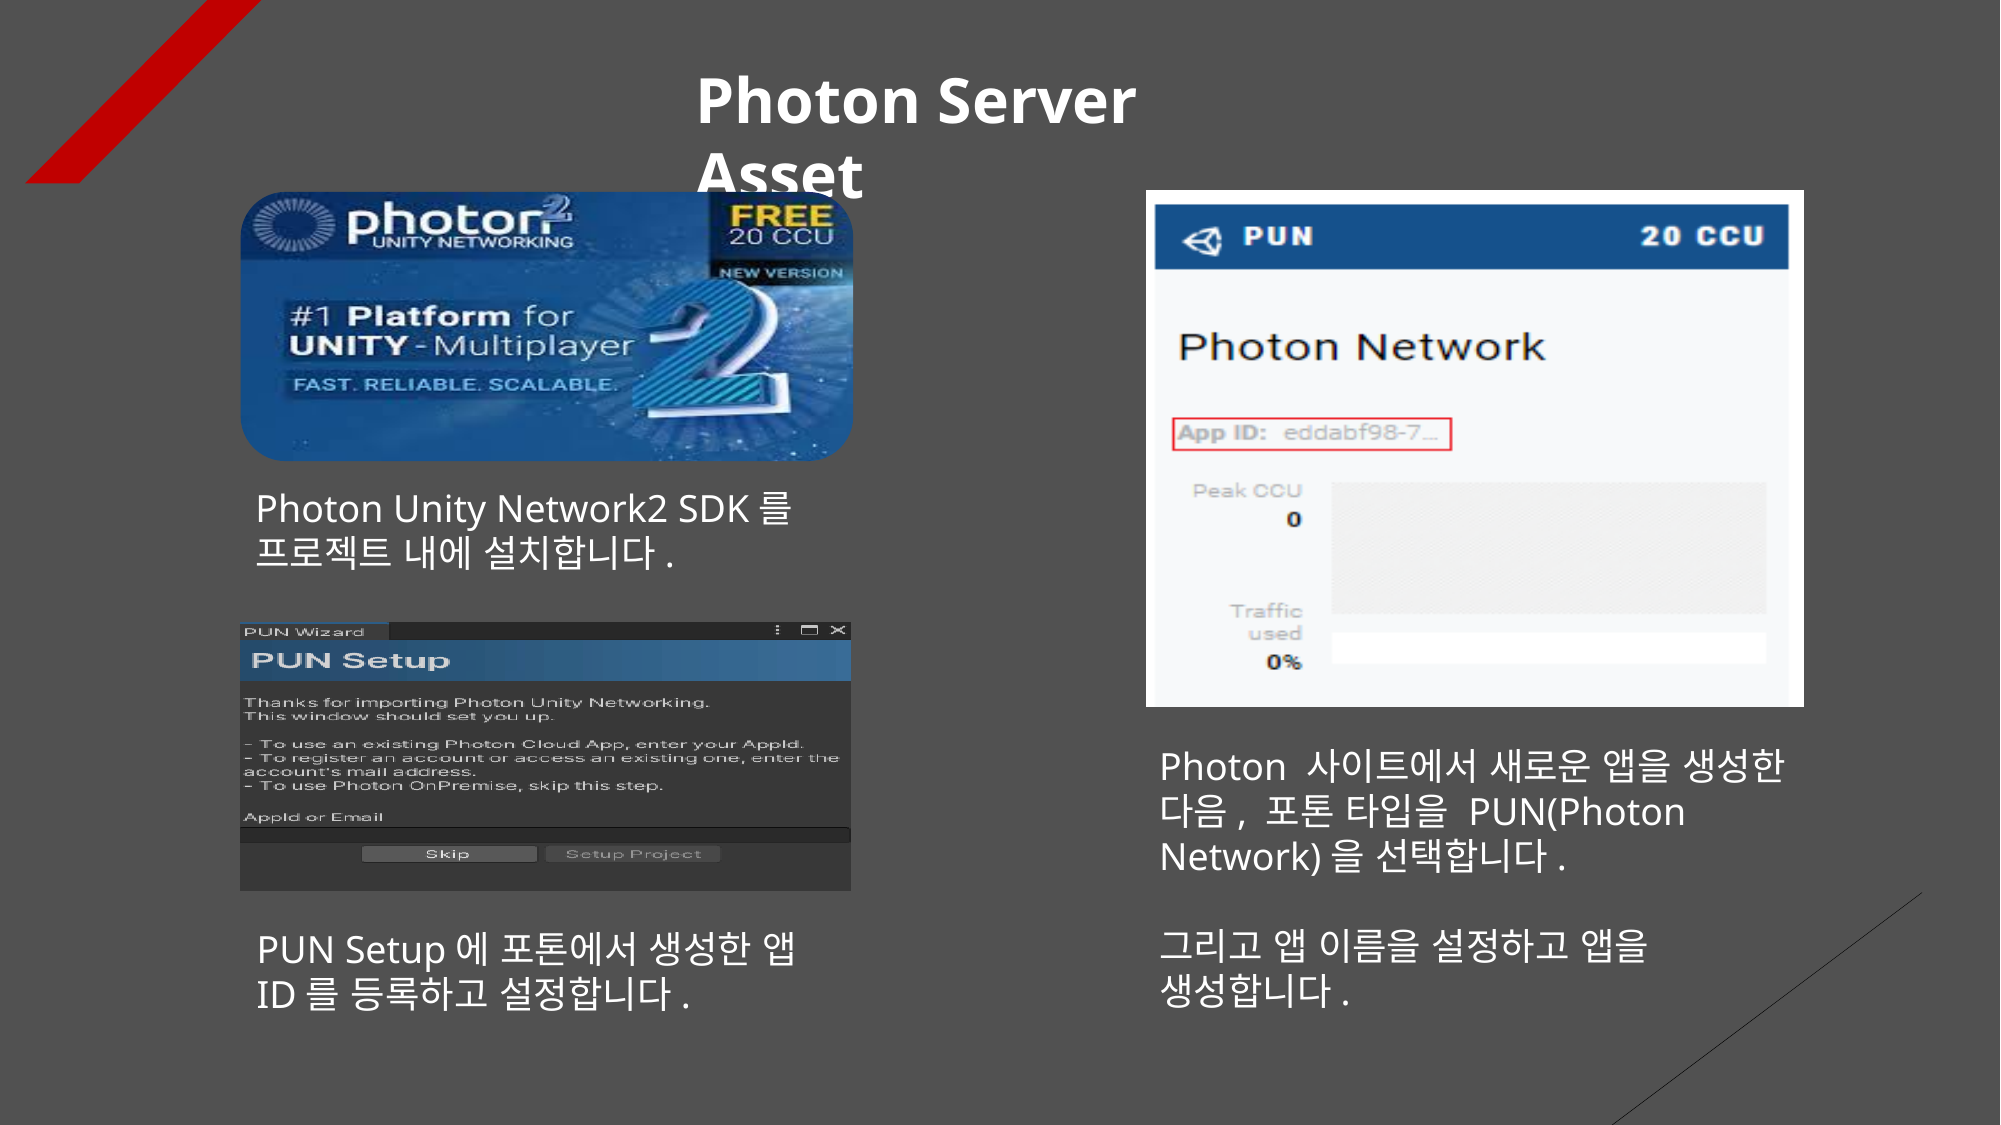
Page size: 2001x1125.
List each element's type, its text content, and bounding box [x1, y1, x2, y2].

text_box Photon Unity Network2 SDK를 프로젝트 내에 설치합니다. [240, 477, 854, 583]
text_box Photon Server Asset [681, 53, 1321, 219]
picture [1146, 190, 1804, 707]
picture [240, 622, 851, 891]
text_box Photon 사이트에서 새로운 앱을 생성한 다음, 포톤 타입을 PUN(Photon Network)을 선택합니다. 그리고 앱 이름을 설정하고 앱을 생성합니다. [1144, 735, 1803, 1021]
text_box PUN Setup에 포톤에서 생성한 앱 ID를 등록하고 설정합니다. [241, 918, 855, 1025]
picture [240, 191, 854, 462]
